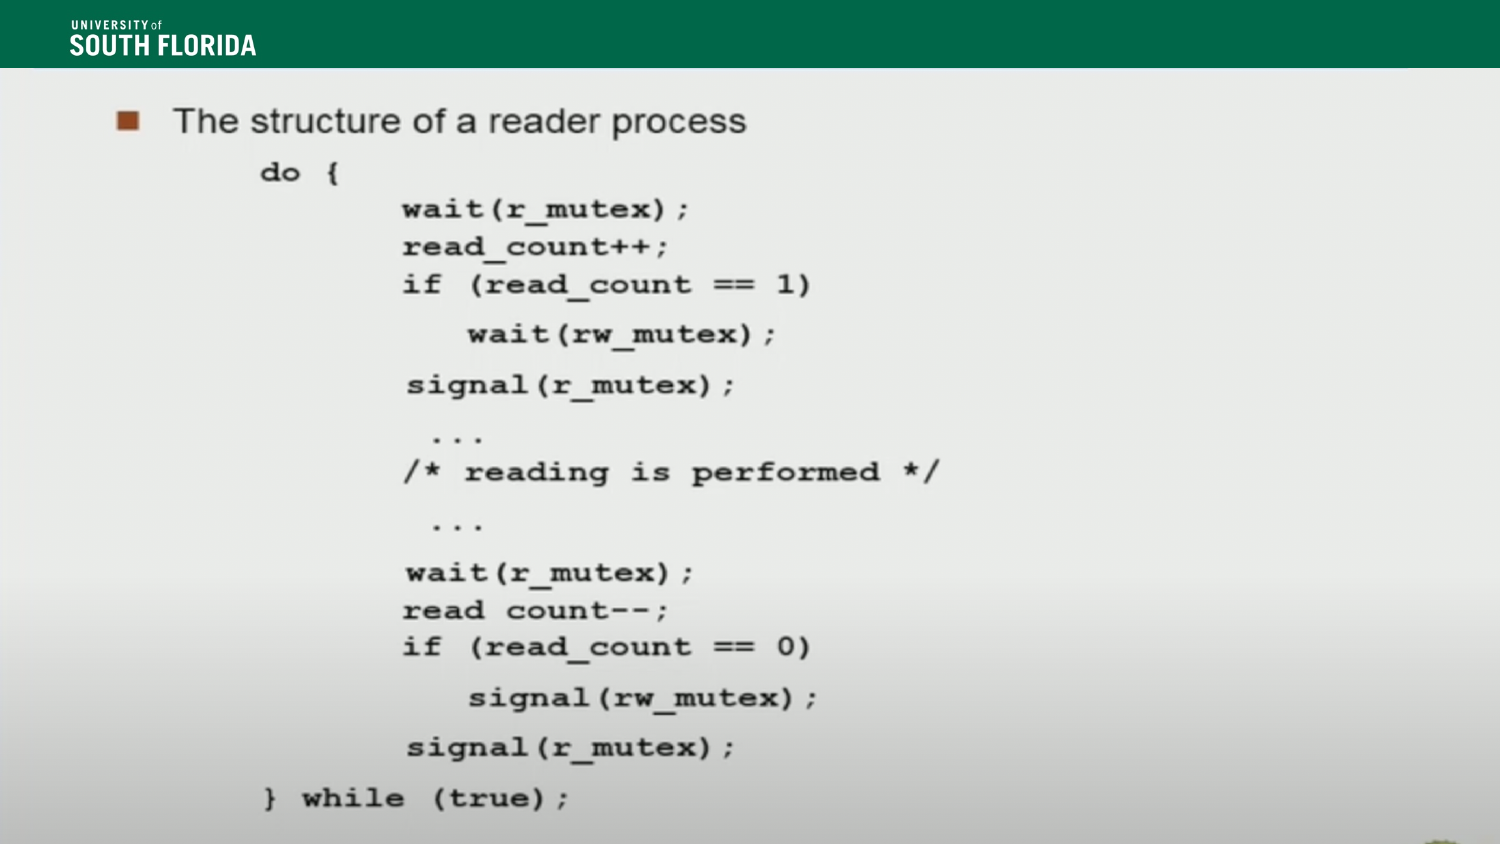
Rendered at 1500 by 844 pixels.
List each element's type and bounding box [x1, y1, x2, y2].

picture [0, 0, 1500, 68]
list [0, 68, 1500, 844]
